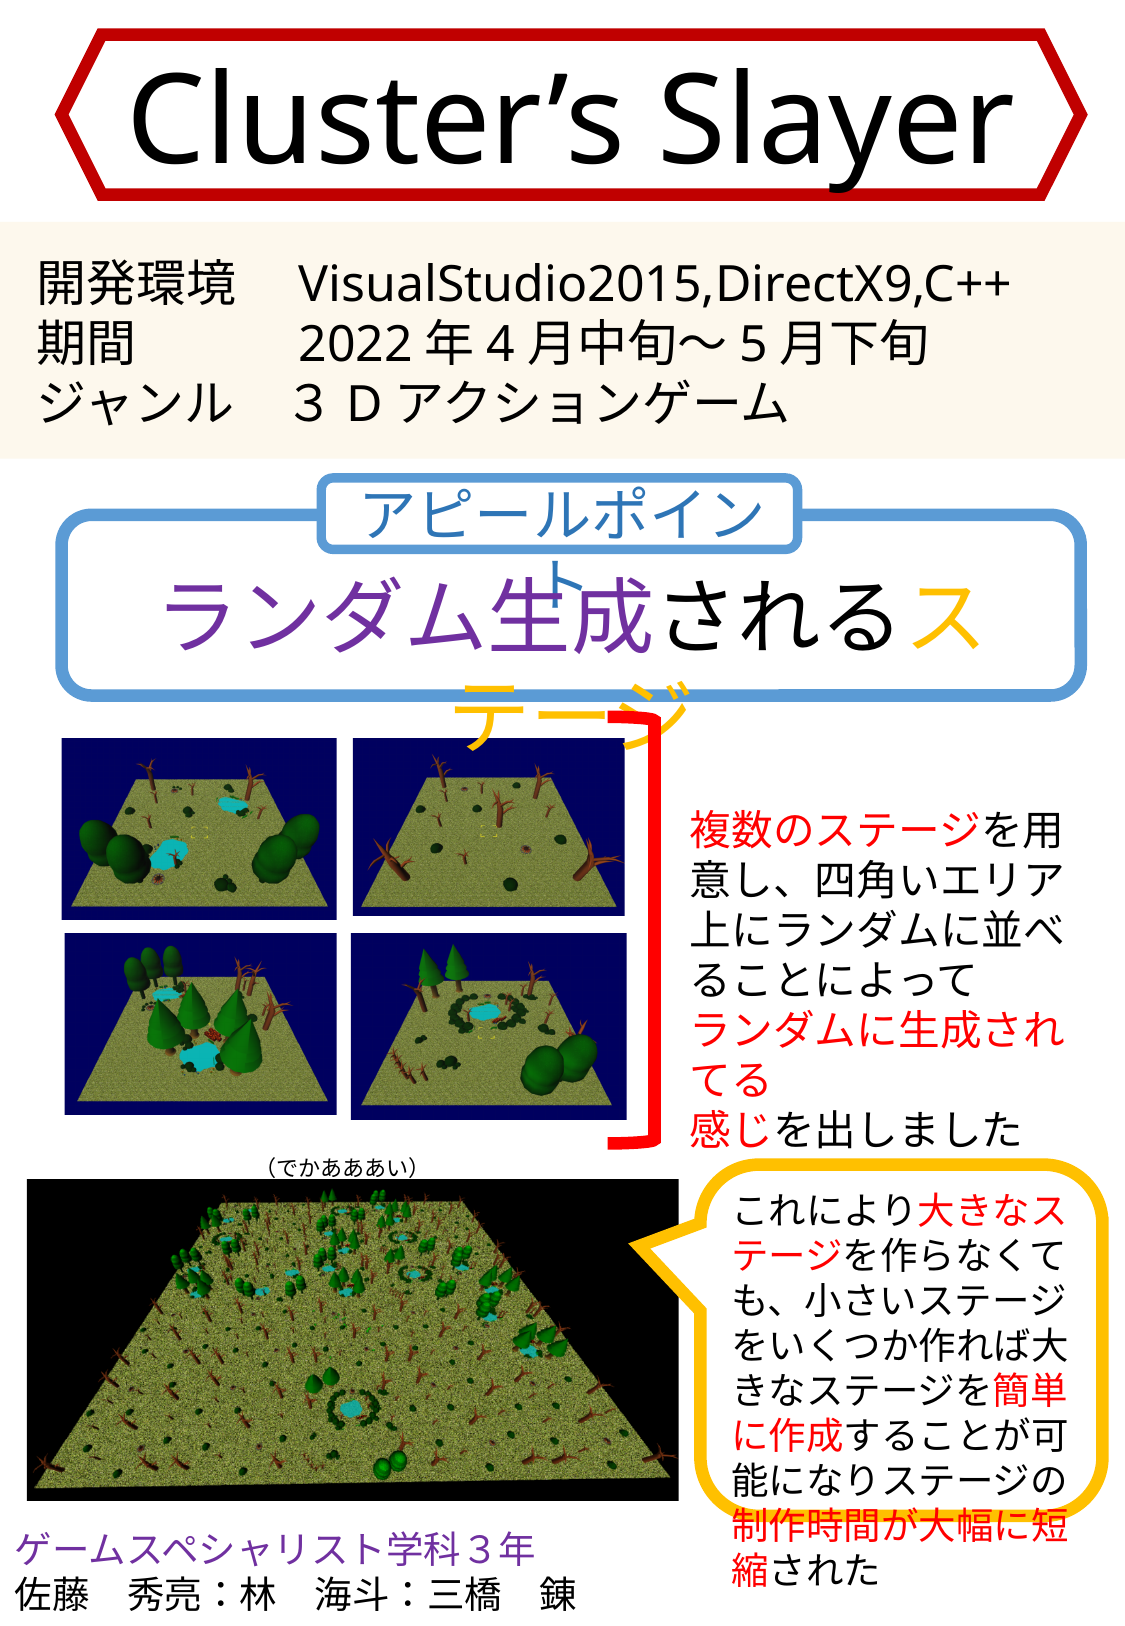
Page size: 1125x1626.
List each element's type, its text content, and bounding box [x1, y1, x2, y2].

text_box アピールポイント [339, 471, 786, 477]
text_box [0, 221, 1125, 460]
text_box これにより大きなステージを作らなくても、小さいステージをいくつか作れば大きなステージを簡単に作成することが可能になりステージの制作時間が大幅に短縮された [716, 1179, 1103, 1600]
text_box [61, 477, 1081, 696]
picture [61, 738, 337, 920]
text_box [718, 1163, 1084, 1179]
picture [352, 738, 625, 916]
text_box 開発環境 VisualStudio2015,DirectX9,C++ 期間 2022年4月中旬～5月下旬 ジャンル ３Dアクションゲーム [21, 243, 1125, 439]
text_box [607, 716, 656, 1144]
picture [64, 933, 337, 1115]
text_box （でかあああい） [64, 1147, 620, 1179]
text_box Cluster’s Slayer [111, 31, 1031, 196]
picture [26, 1179, 679, 1501]
text_box ランダム生成されるステージ [100, 696, 1043, 772]
text_box [679, 1181, 716, 1499]
picture [350, 933, 627, 1120]
text_box ゲームスペシャリスト学科３年 佐藤 秀亮：林 海斗：三橋 錬 [0, 1518, 925, 1624]
text_box 複数のステージを用意し、四角いエリア上にランダムに並べることによって ランダムに生成されてる 感じを出しました [674, 796, 1117, 1162]
text_box [60, 33, 111, 196]
text_box [1031, 33, 1082, 196]
